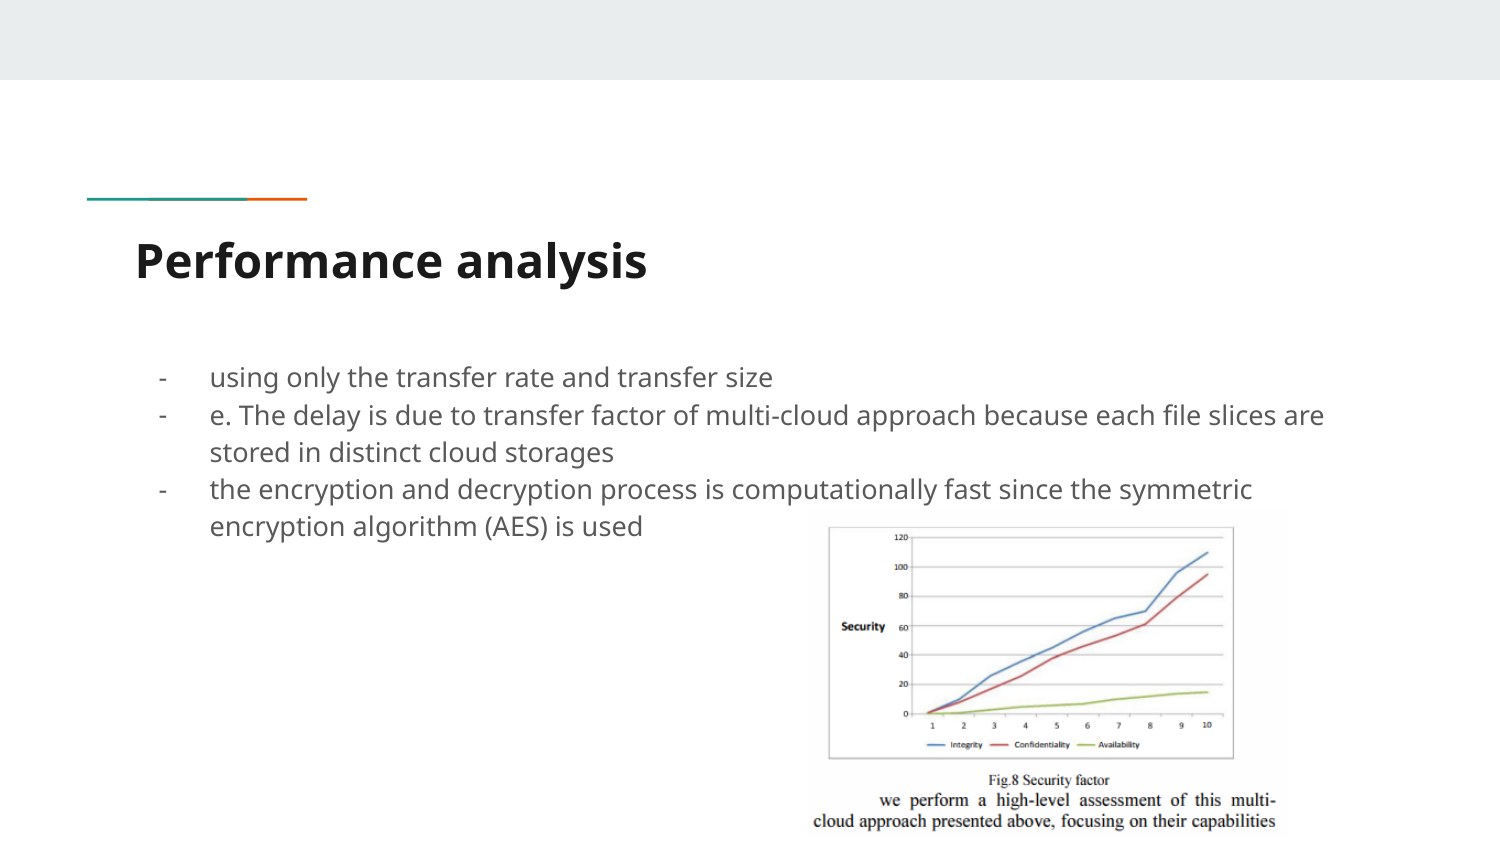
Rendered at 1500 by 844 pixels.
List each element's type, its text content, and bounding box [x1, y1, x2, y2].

title Performance analysis [119, 216, 1381, 305]
list using only the transfer rate and transfer size e. The delay is due to transfer factor of multi-cloud approach because each file slices are stored in distinct cloud storages the encryption and decryption process is computationally fast since the symmetric encryption algorithm (AES) is used [119, 341, 1381, 712]
picture [808, 507, 1288, 838]
